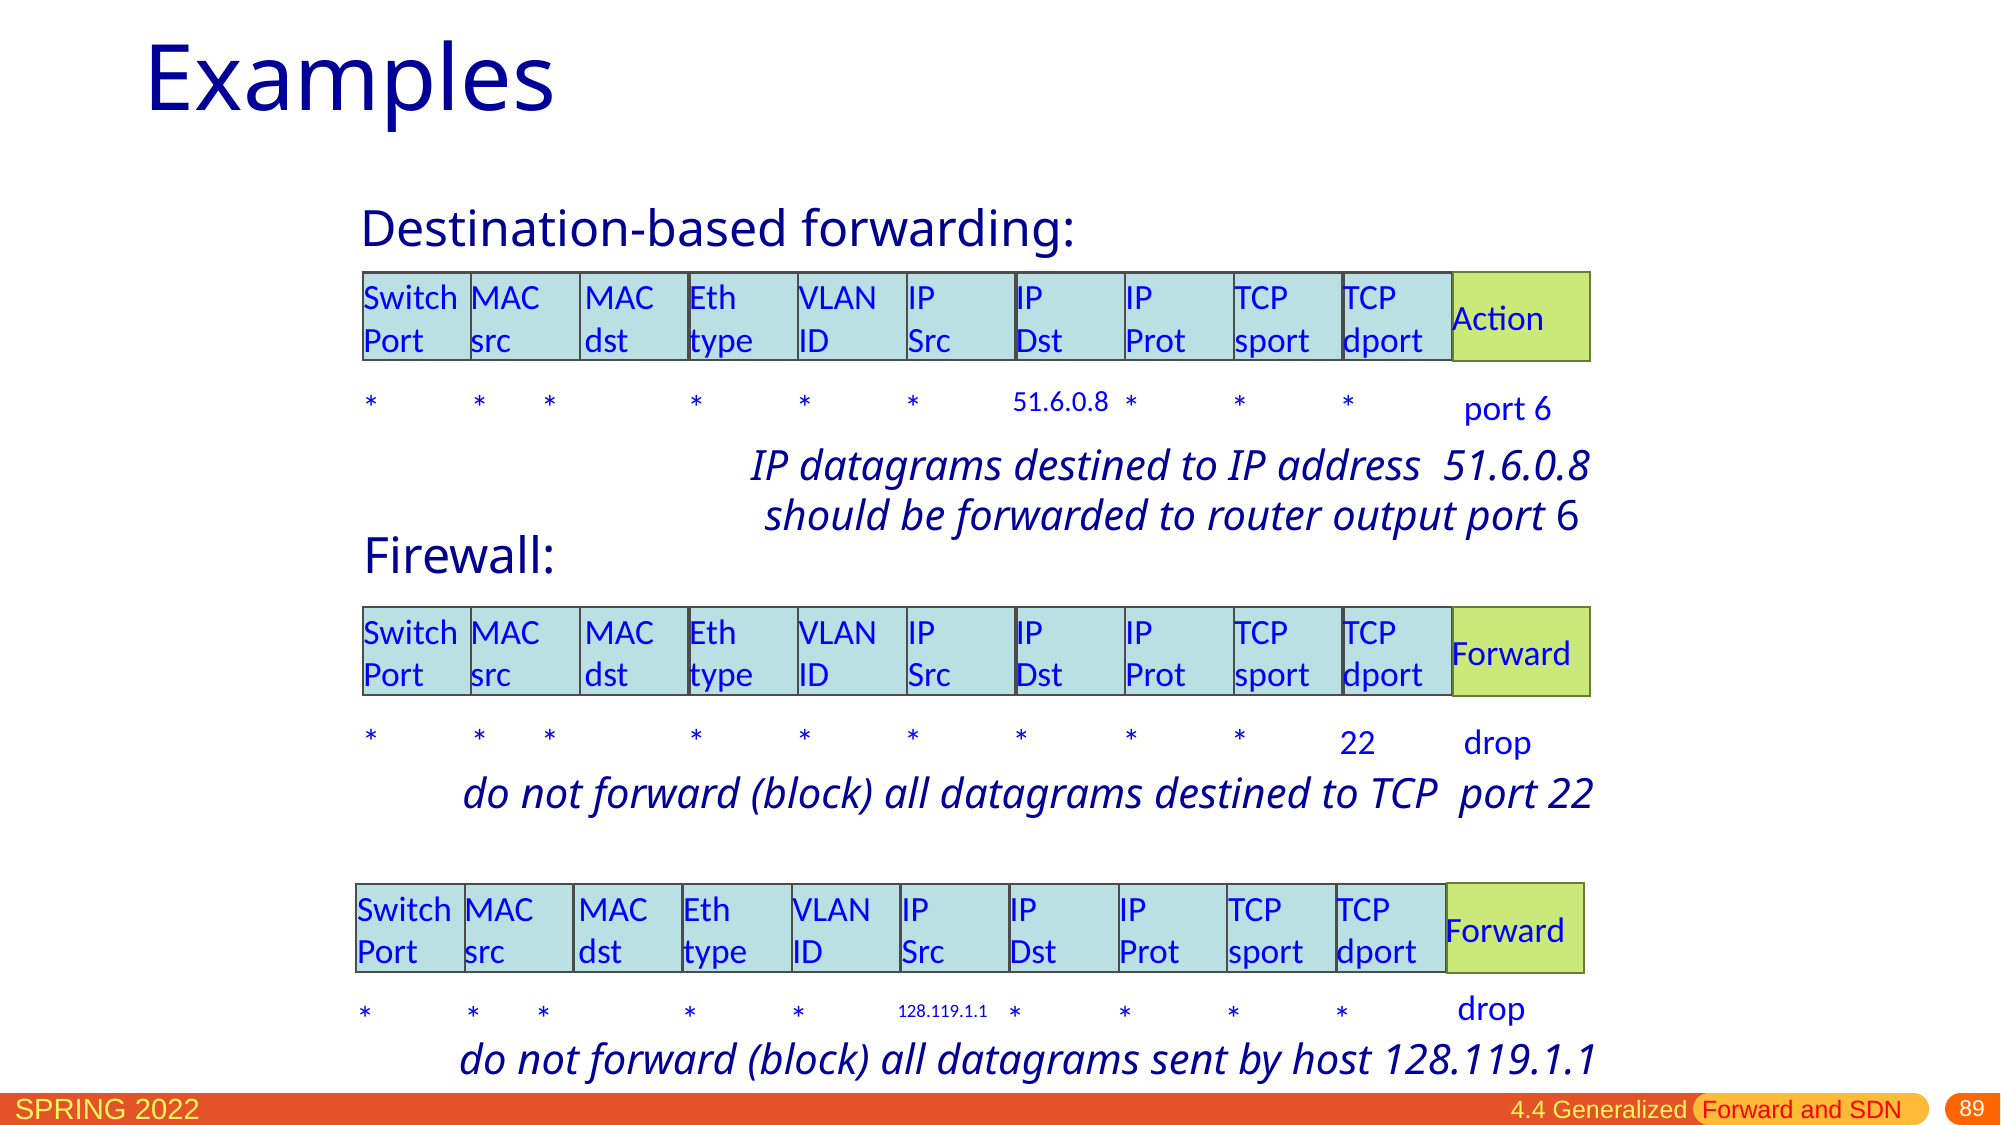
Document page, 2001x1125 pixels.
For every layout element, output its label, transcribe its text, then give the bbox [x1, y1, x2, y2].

text_box 51.6.0.8 [1012, 373, 1121, 427]
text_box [356, 880, 1599, 1084]
text_box Destination-based forwarding: [360, 196, 1077, 257]
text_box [360, 522, 1595, 818]
text_box port 6 [1463, 379, 1573, 432]
text_box * [470, 379, 541, 432]
text_box * [1231, 379, 1339, 432]
text_box * [1122, 379, 1231, 432]
text_box * [904, 379, 1013, 432]
text_box * [687, 379, 796, 432]
text_box IP datagrams destined to IP address 51.6.0.8 should be forwarded to router output port 6 [683, 438, 1591, 521]
text_box * [796, 379, 904, 432]
text_box * [541, 379, 687, 432]
text_box 4.4 Generalized Forward and SDN [1496, 1086, 1922, 1125]
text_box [362, 269, 1591, 364]
text_box * [362, 379, 470, 432]
text_box * [1339, 379, 1448, 432]
text_box Examples [129, 0, 591, 162]
